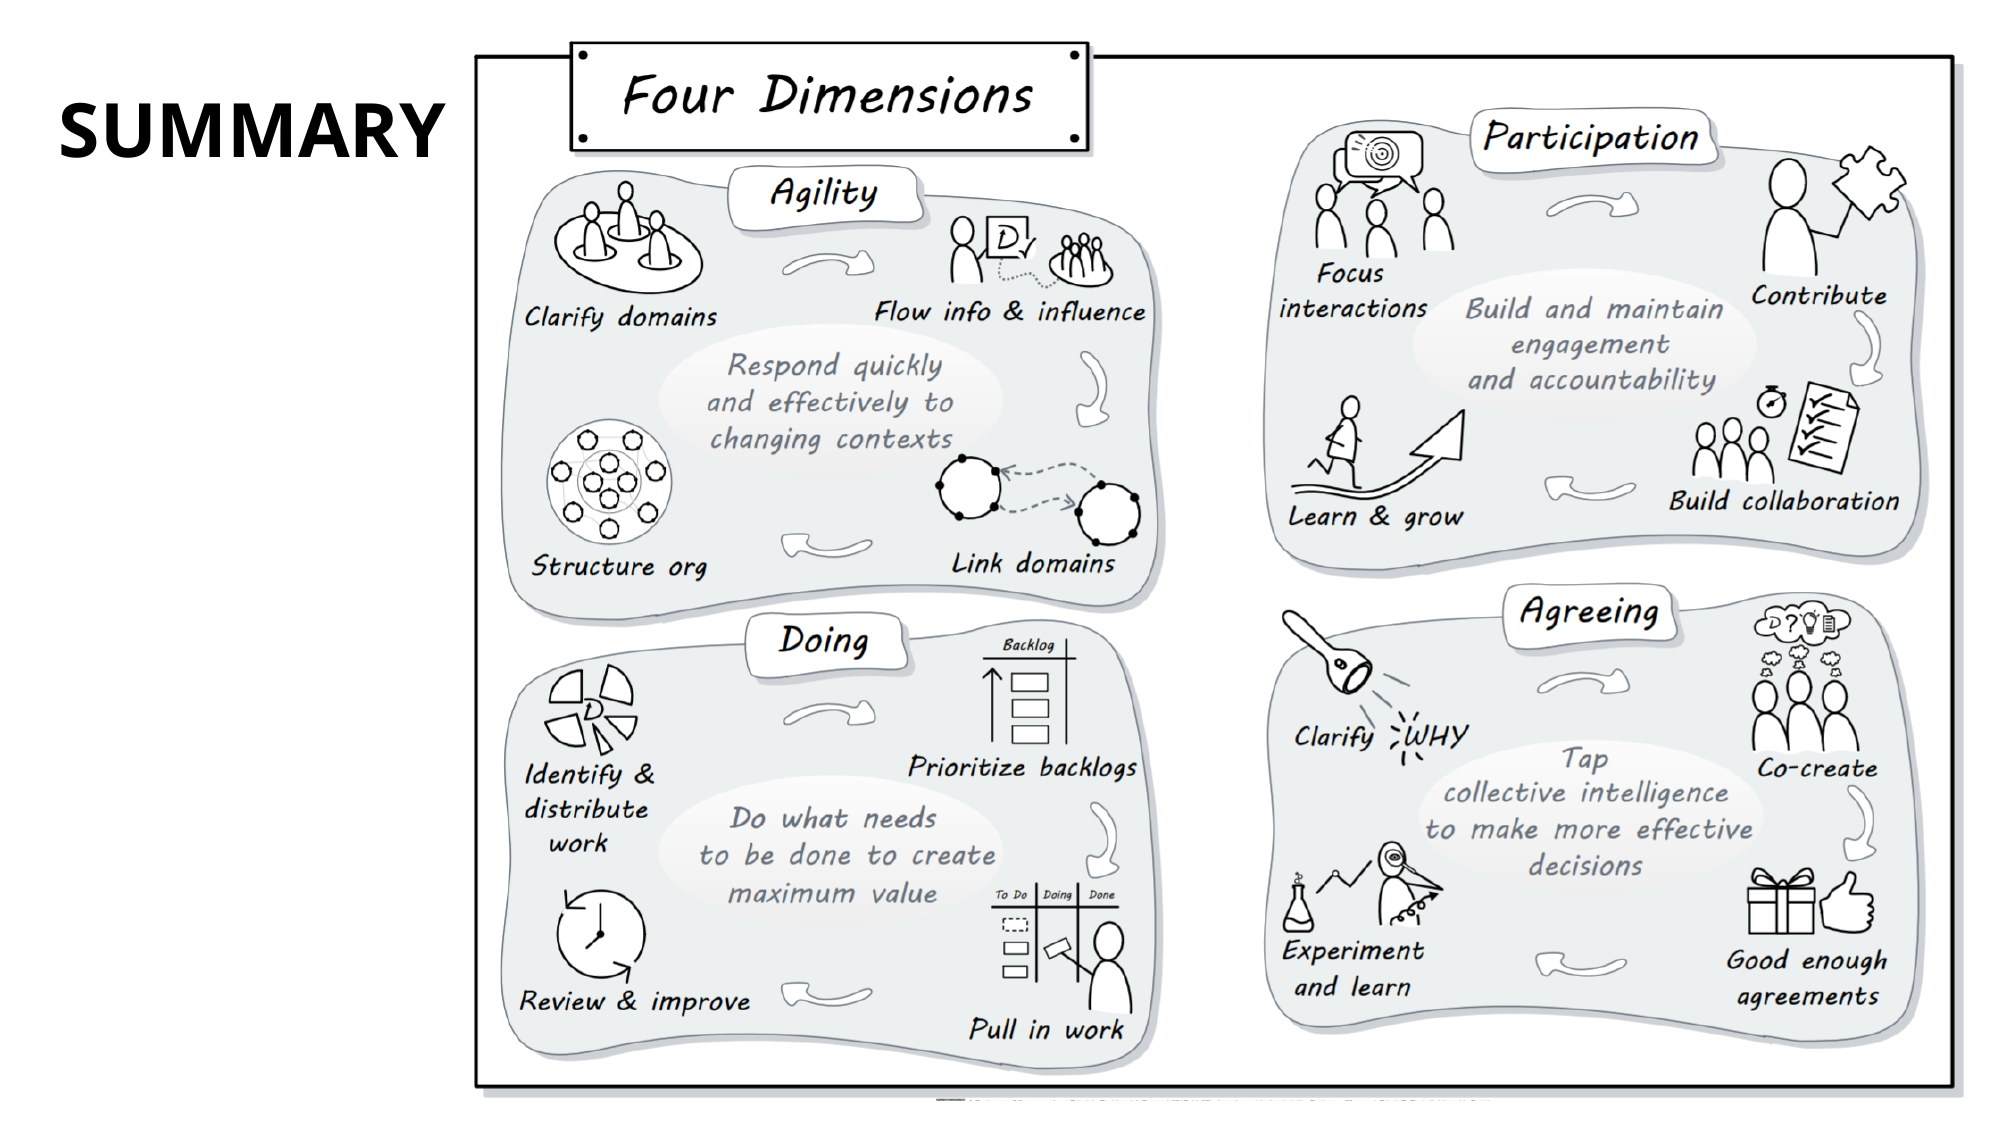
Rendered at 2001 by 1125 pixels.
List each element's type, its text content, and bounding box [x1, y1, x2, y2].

picture [459, 34, 1973, 1101]
title SUMMARY [43, 24, 1769, 243]
